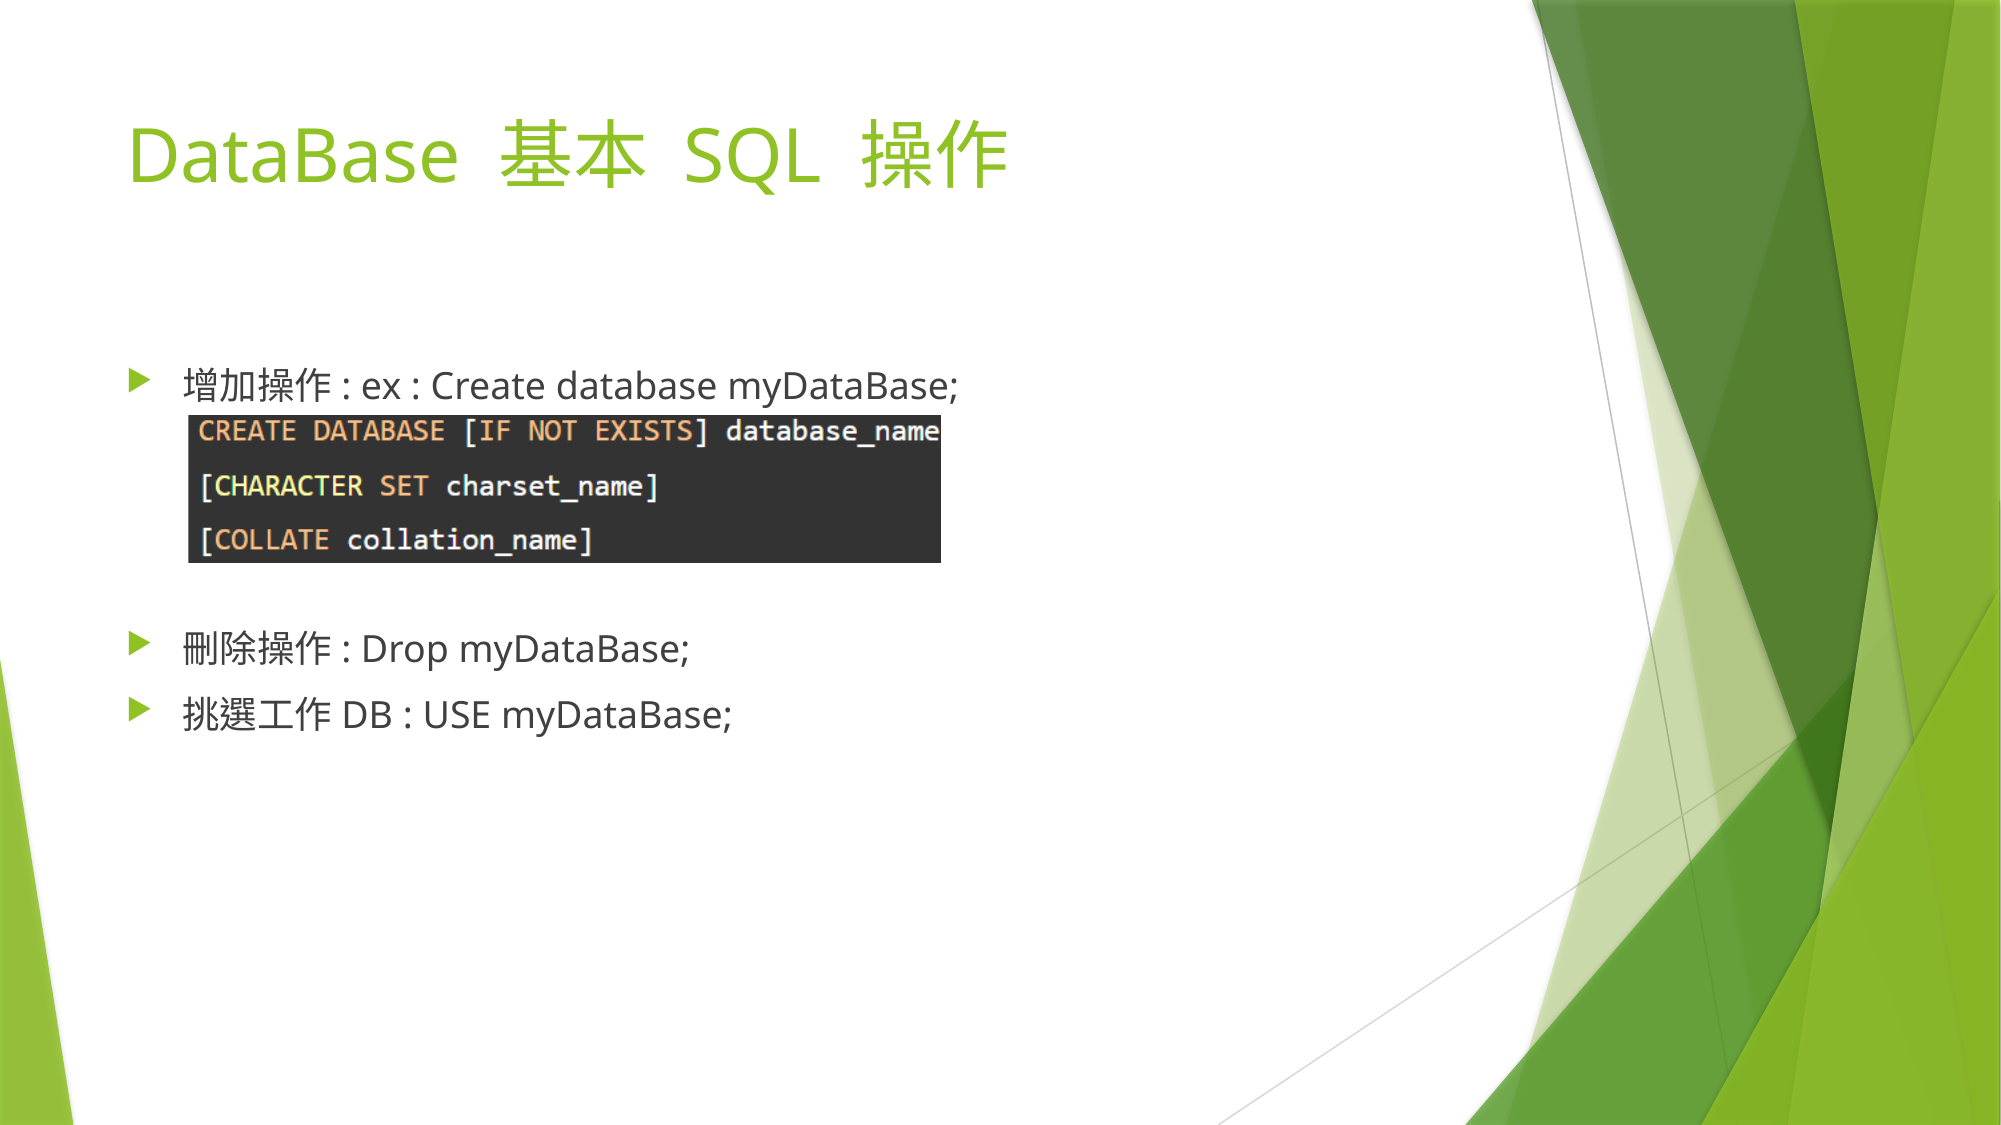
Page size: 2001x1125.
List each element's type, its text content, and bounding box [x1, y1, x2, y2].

title DataBase 基本 SQL 操作 [111, 99, 1522, 317]
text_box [187, 415, 942, 563]
list 增加操作: ex : Create database myDataBase; 刪除操作: Drop myDataBase; 挑選工作DB : USE myDataBase; [111, 354, 1522, 992]
